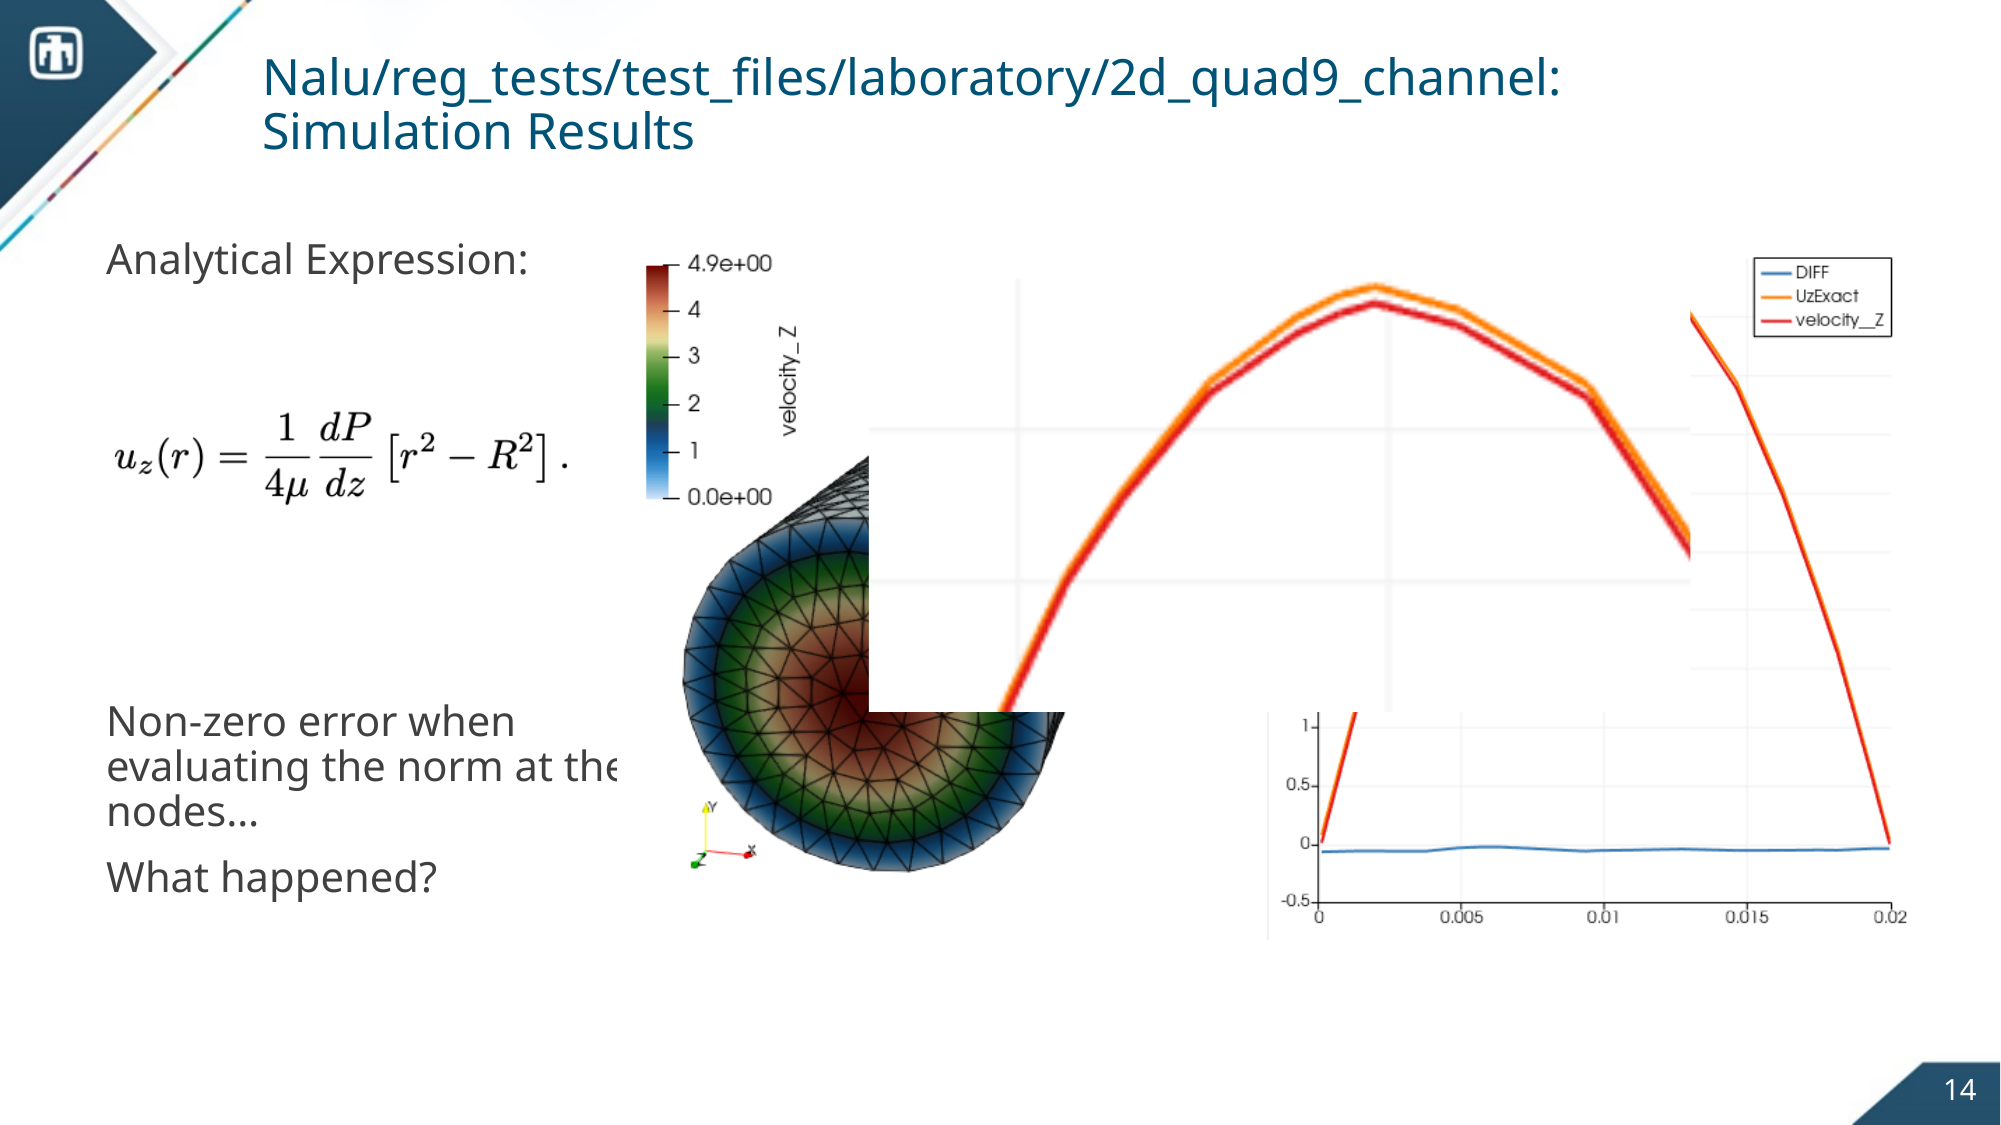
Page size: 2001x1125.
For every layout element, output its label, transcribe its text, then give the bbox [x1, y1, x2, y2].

slide_number 14 [1919, 1061, 2000, 1122]
list Analytical Expression: Non-zero error when evaluating the norm at the nodes… What happened? [106, 517, 641, 988]
title Nalu/reg_tests/test_files/laboratory/2d_quad9_channel: Simulation Results [262, 42, 1919, 170]
list Analytical Expression: Non-zero error when evaluating the norm at the nodes… What happened? [106, 231, 617, 377]
picture [0, 0, 2001, 1125]
